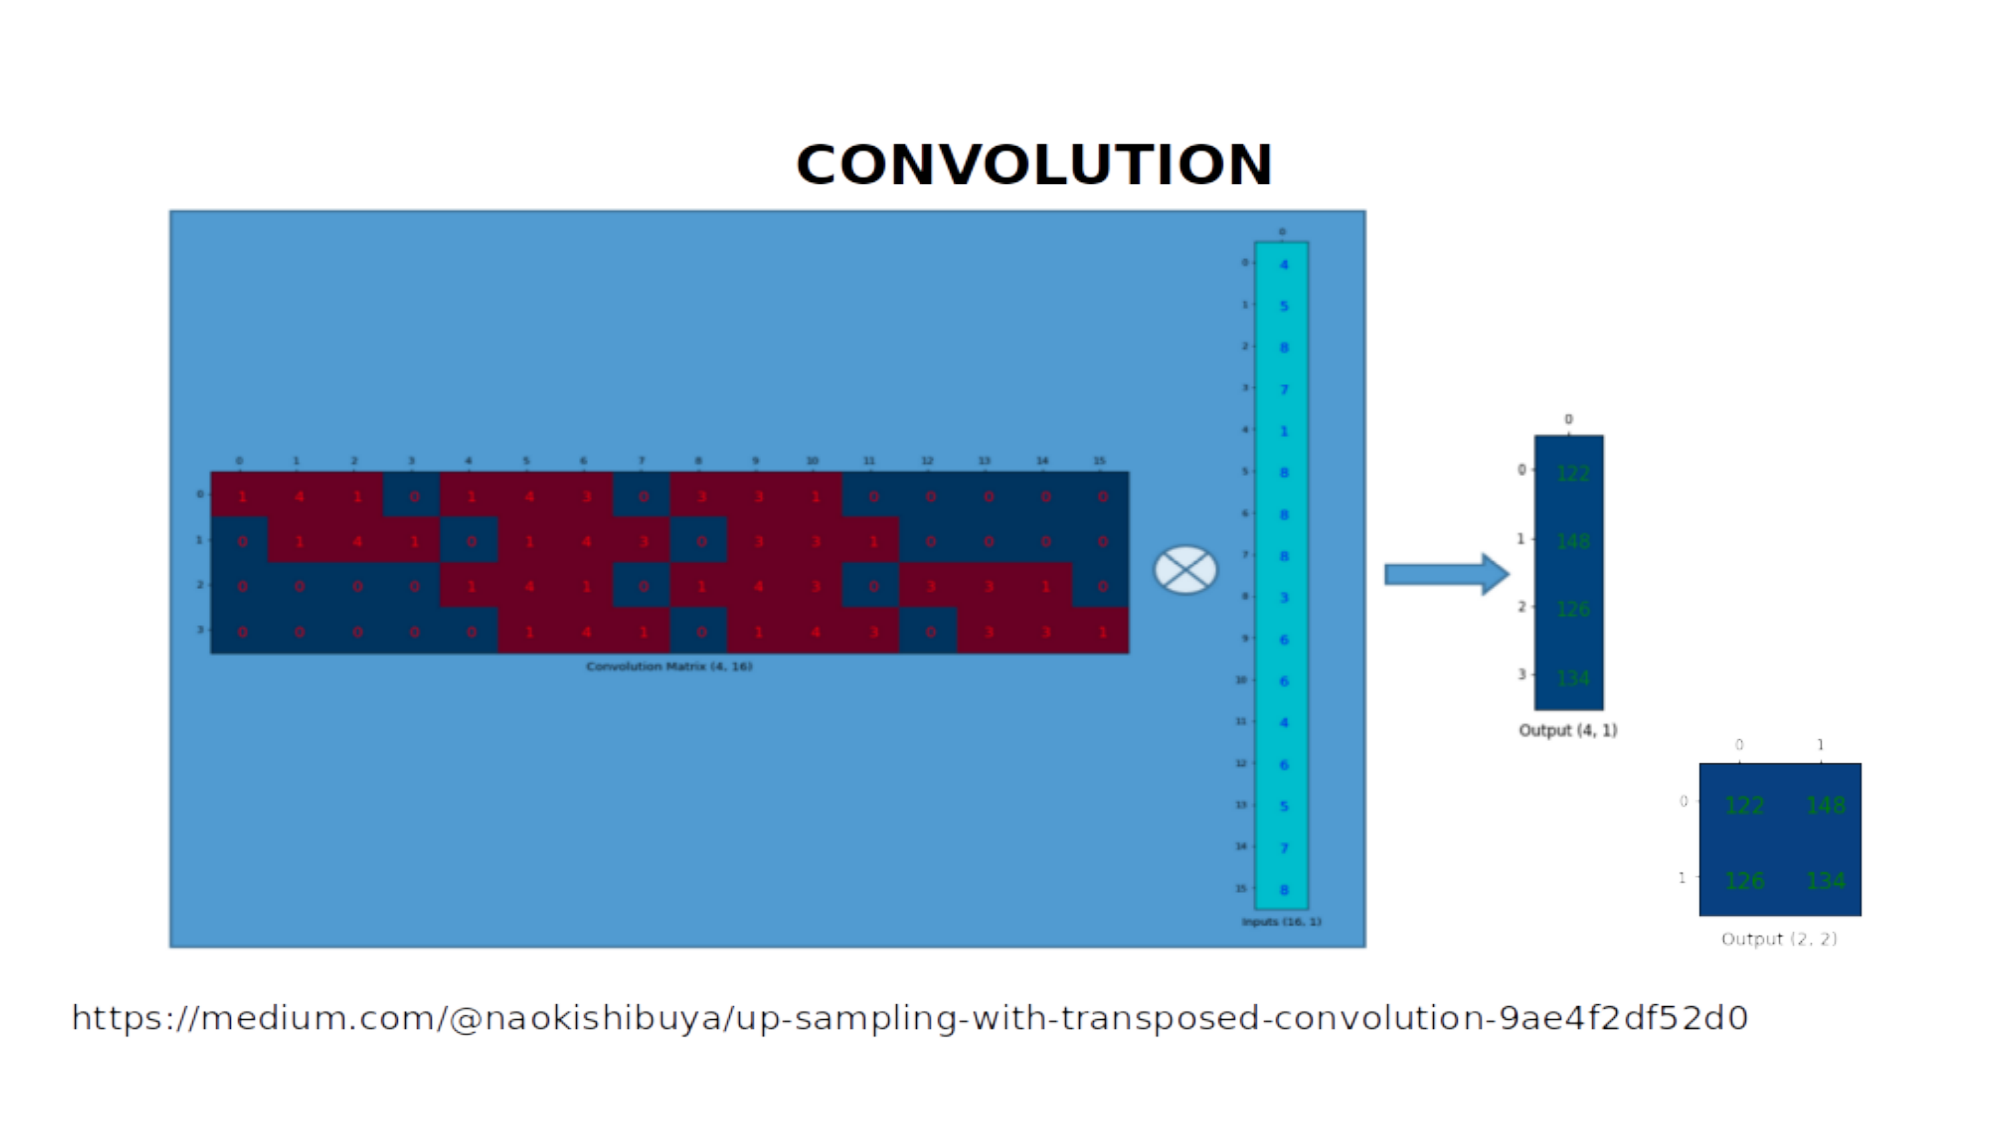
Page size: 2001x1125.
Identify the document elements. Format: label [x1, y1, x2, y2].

picture [57, 69, 1948, 1044]
